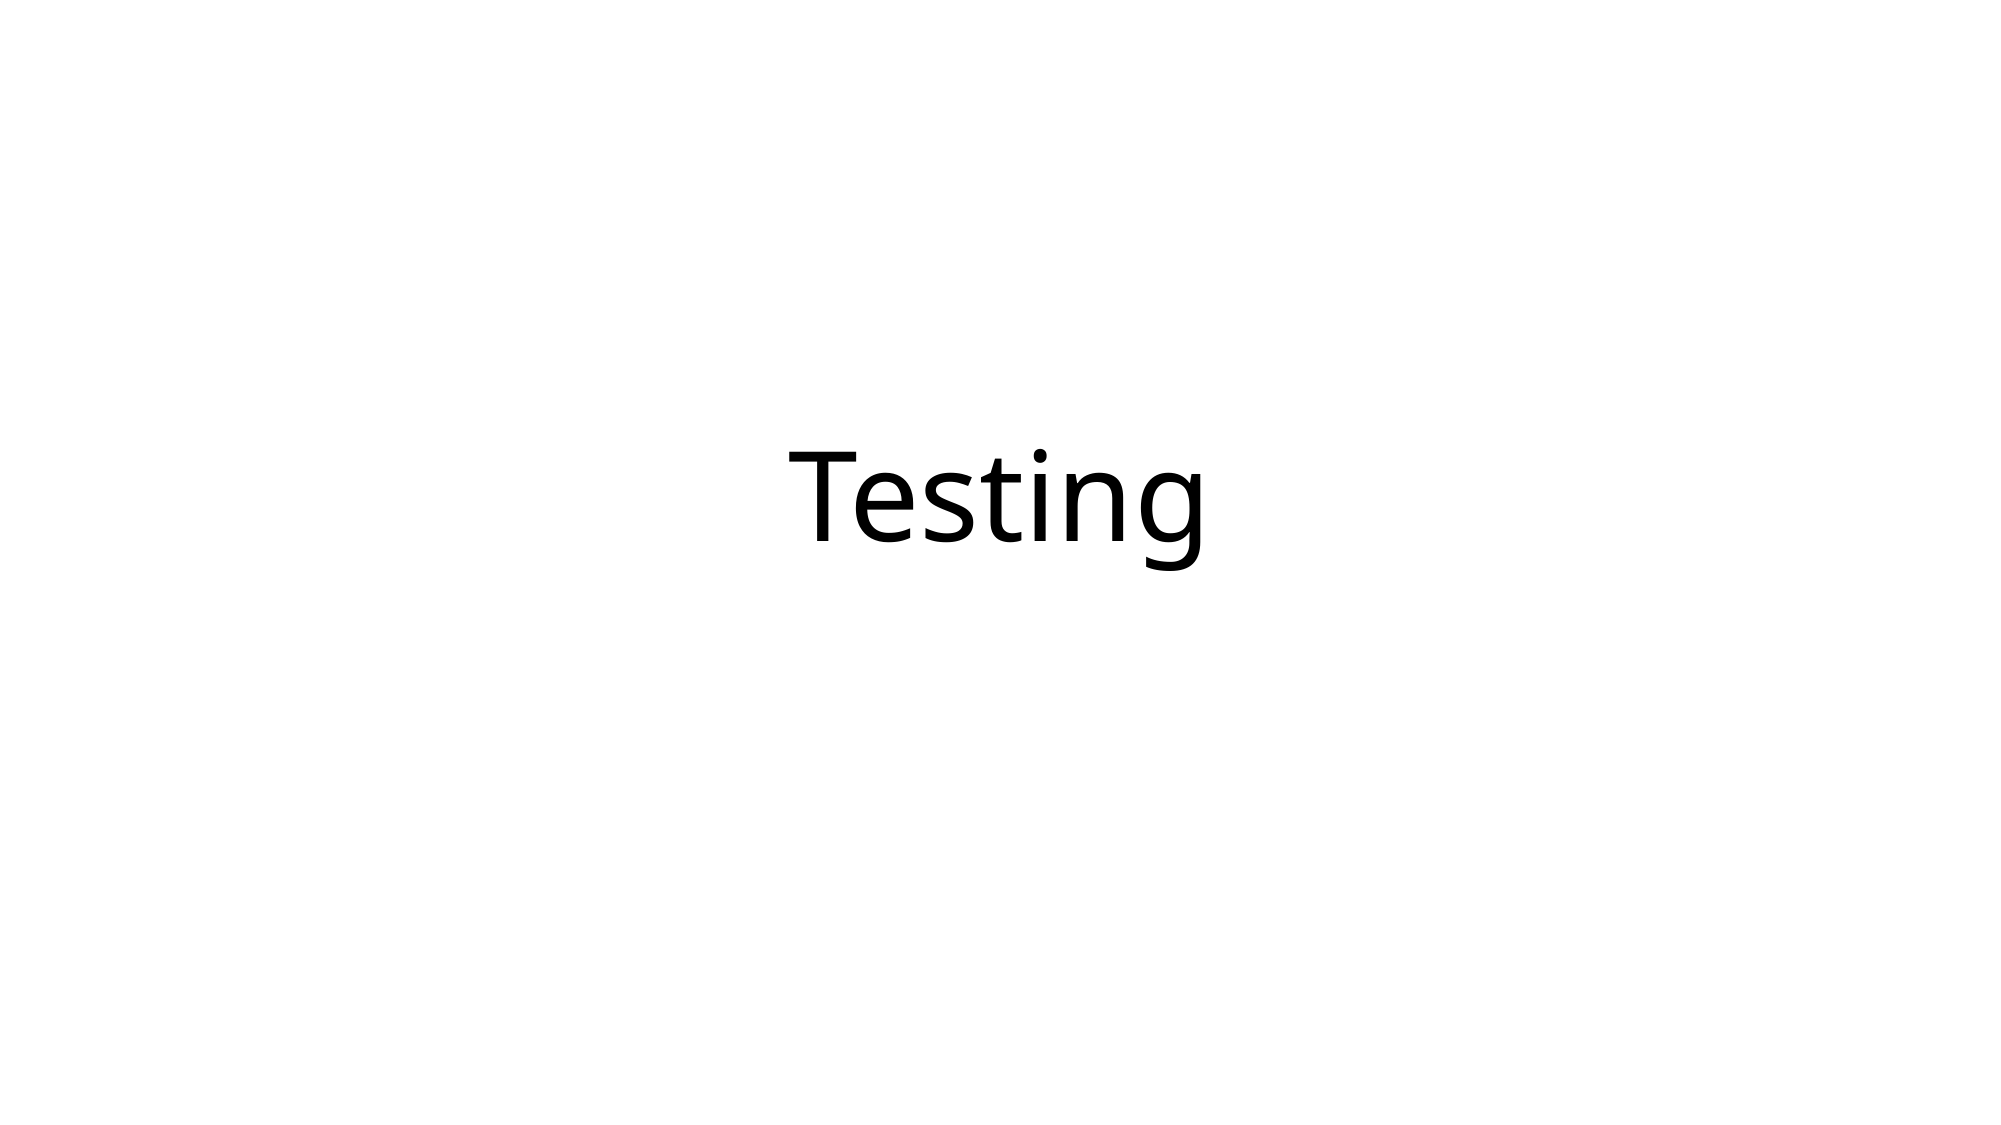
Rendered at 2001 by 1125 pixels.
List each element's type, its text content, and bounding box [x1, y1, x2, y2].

title Testing [249, 184, 1750, 576]
